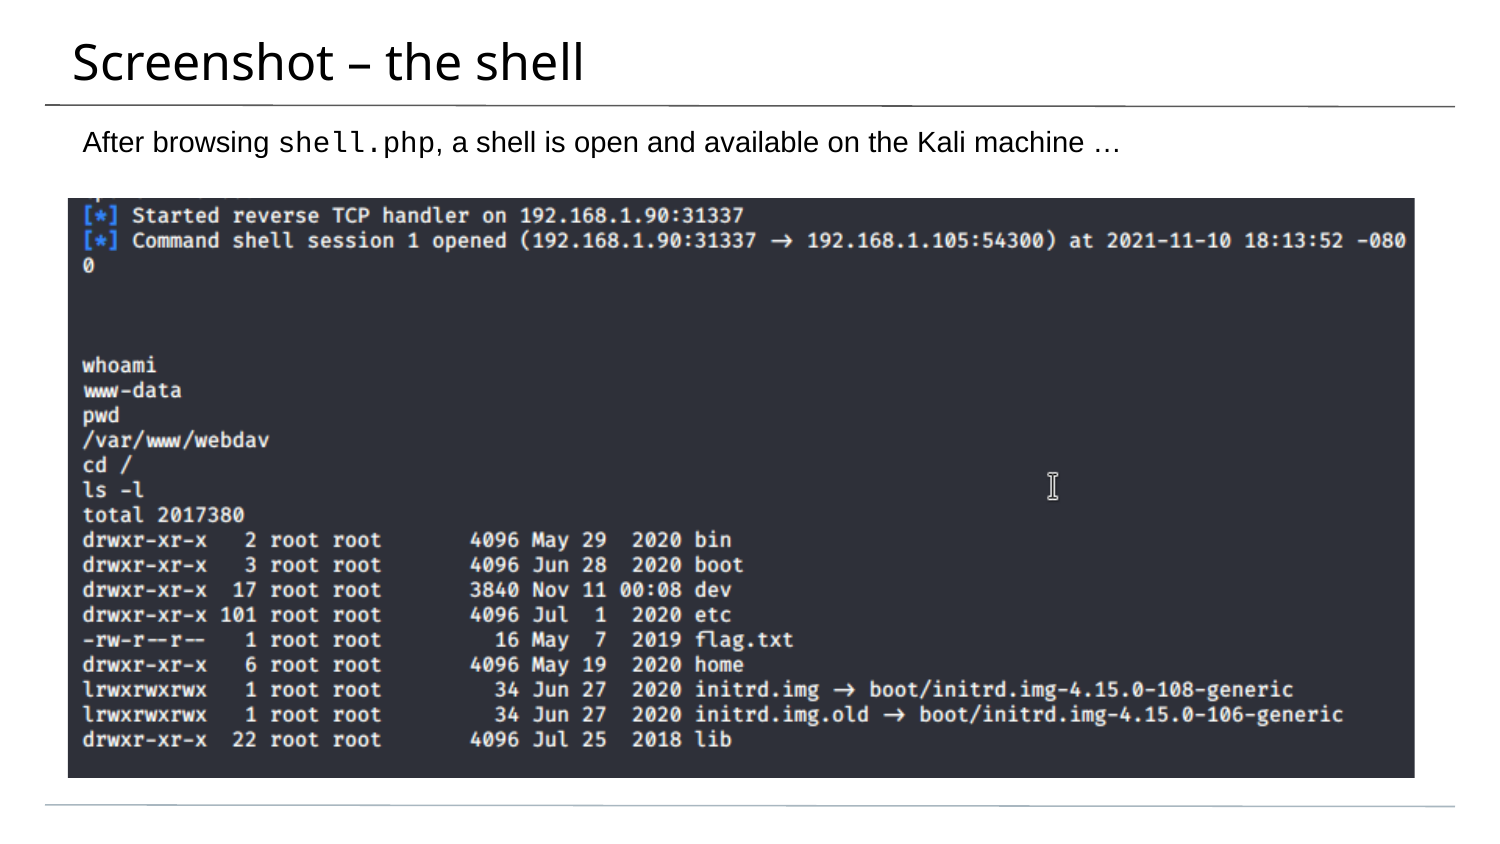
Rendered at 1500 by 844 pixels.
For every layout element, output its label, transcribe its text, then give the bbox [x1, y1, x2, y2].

title Screenshot – the shell [0, 0, 1500, 88]
picture [67, 197, 1415, 779]
text_box After browsing shell.php, a shell is open and available on the Kali machine … [67, 116, 1297, 166]
